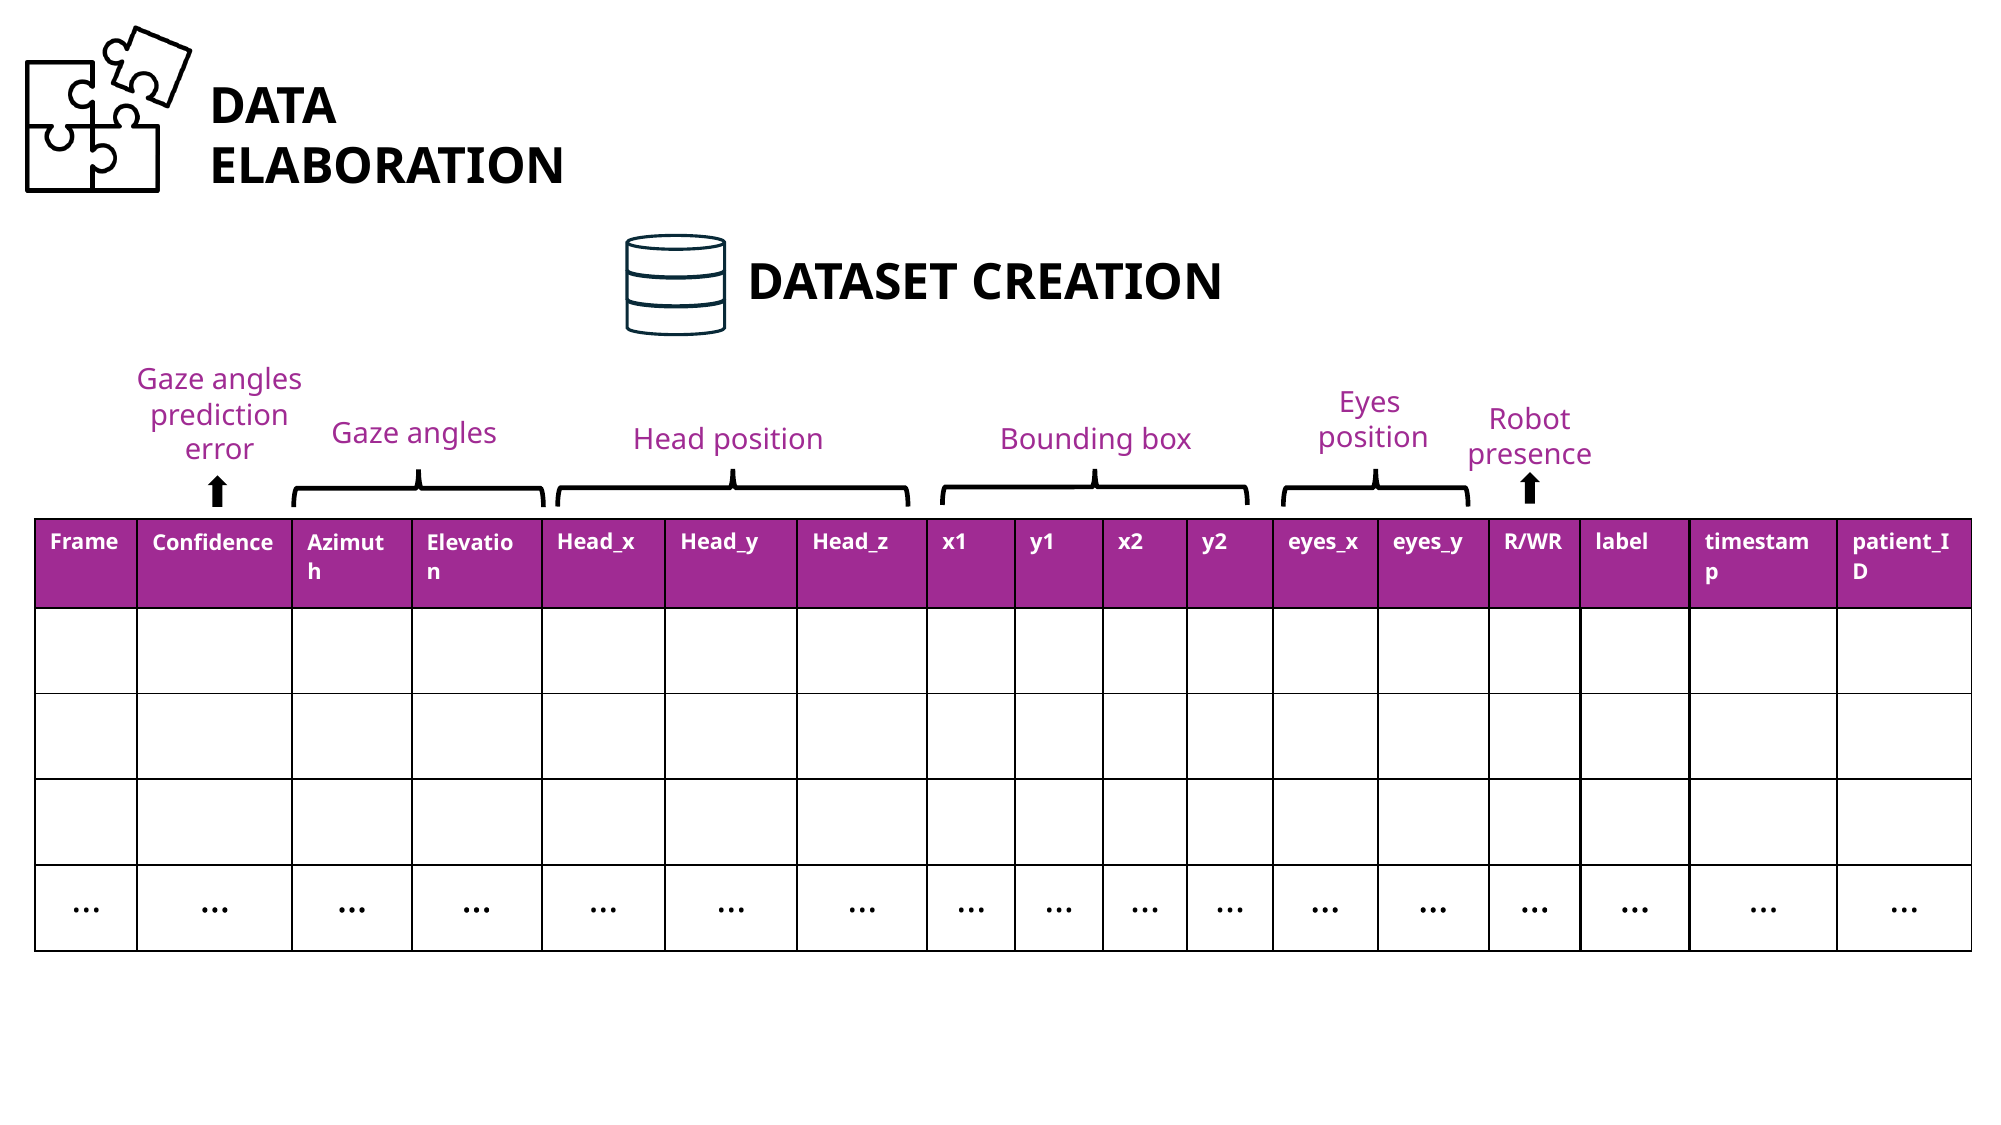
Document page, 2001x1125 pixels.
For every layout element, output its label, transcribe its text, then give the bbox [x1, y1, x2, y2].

text_box DATASET CREATION [727, 242, 1252, 318]
text_box [625, 300, 727, 337]
table_cell ... [1691, 866, 1836, 950]
table_cell [928, 609, 1014, 693]
text_box [625, 233, 727, 279]
table_cell [1490, 609, 1579, 693]
table_cell [1274, 780, 1377, 864]
table_cell [1104, 609, 1186, 693]
table_header label [1581, 520, 1688, 607]
table_cell [1490, 694, 1579, 778]
table_cell [928, 694, 1014, 778]
table_header Elevation [413, 520, 541, 607]
table_cell [293, 780, 411, 864]
table_cell [413, 694, 541, 779]
table_cell [1838, 609, 1971, 693]
text_box [625, 271, 727, 308]
table_cell [36, 694, 136, 778]
table_cell [1016, 694, 1102, 778]
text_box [1215, 374, 1532, 507]
text_box DATA ELABORATION [217, 66, 701, 202]
table_cell [1016, 609, 1102, 693]
table_cell [798, 609, 926, 693]
table_cell [1379, 609, 1488, 693]
table_cell [1581, 780, 1688, 864]
table_cell [1104, 780, 1186, 864]
table_cell ... [1581, 866, 1688, 950]
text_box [109, 352, 330, 508]
table_header eyes_x [1274, 520, 1377, 607]
table_cell [666, 609, 796, 693]
table_cell [1016, 780, 1102, 864]
table_cell [798, 694, 926, 778]
table_cell [293, 694, 411, 779]
table_header eyes_y [1379, 520, 1488, 607]
table_header R/WR [1490, 520, 1579, 607]
table_cell [1188, 780, 1272, 864]
table_cell [293, 609, 411, 693]
table_cell ... [928, 866, 1014, 950]
table_cell [138, 609, 291, 693]
table_cell ... [1188, 866, 1272, 950]
table_cell [798, 780, 926, 864]
table_header y2 [1188, 520, 1272, 607]
table_cell ... [293, 866, 411, 950]
table_header Confidence [138, 520, 291, 607]
table_cell [413, 609, 541, 693]
table_cell [1581, 694, 1688, 778]
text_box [557, 412, 909, 508]
table_cell ... [413, 866, 541, 950]
table_cell [1581, 609, 1688, 693]
table_cell ... [1379, 866, 1488, 950]
table_cell [1188, 694, 1272, 778]
table_cell ... [1838, 866, 1971, 950]
table_cell ... [798, 866, 926, 950]
table_cell [1379, 780, 1488, 864]
table_cell ... [1490, 866, 1579, 950]
table_cell ... [1274, 866, 1377, 950]
table_cell [138, 780, 291, 864]
table_header x2 [1104, 520, 1186, 607]
table_cell [543, 694, 664, 778]
table_cell [543, 780, 664, 864]
table_header timestamp [1691, 520, 1836, 607]
table_header Head_x [543, 520, 664, 607]
table_cell [1104, 694, 1186, 778]
table_cell [543, 609, 664, 693]
table_cell [138, 694, 291, 779]
table_cell [1274, 694, 1377, 778]
table_cell ... [1104, 866, 1186, 950]
table_header Frame [36, 520, 136, 607]
table_cell [1274, 609, 1377, 693]
table_header Head_z [798, 520, 926, 607]
table_cell ... [543, 866, 664, 950]
table_header Azimuth [293, 520, 411, 607]
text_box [937, 412, 1215, 506]
table_cell [1379, 694, 1488, 778]
table_header Head_y [666, 520, 796, 607]
table_cell ... [666, 866, 796, 950]
text_box [330, 469, 545, 508]
table_cell ... [36, 866, 136, 950]
table_cell [1838, 694, 1971, 778]
table_cell [36, 780, 136, 864]
table_cell [1691, 609, 1836, 693]
table_cell … [1016, 866, 1102, 950]
table_cell [1490, 780, 1579, 864]
table_header patient_ID [1838, 520, 1971, 607]
table_cell [666, 694, 796, 778]
text_box Gaze angles [330, 402, 528, 458]
table_cell [1838, 780, 1971, 864]
table_cell [1188, 609, 1272, 693]
table_cell [1691, 780, 1836, 864]
table_header y1 [1016, 520, 1102, 607]
table_cell [1691, 694, 1836, 778]
picture [0, 0, 217, 220]
table_header x1 [928, 520, 1014, 607]
table_cell [928, 780, 1014, 864]
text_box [1532, 392, 1617, 505]
table_cell [666, 780, 796, 864]
table_cell [36, 609, 136, 693]
table_cell ... [138, 866, 291, 950]
table_cell [413, 780, 541, 864]
